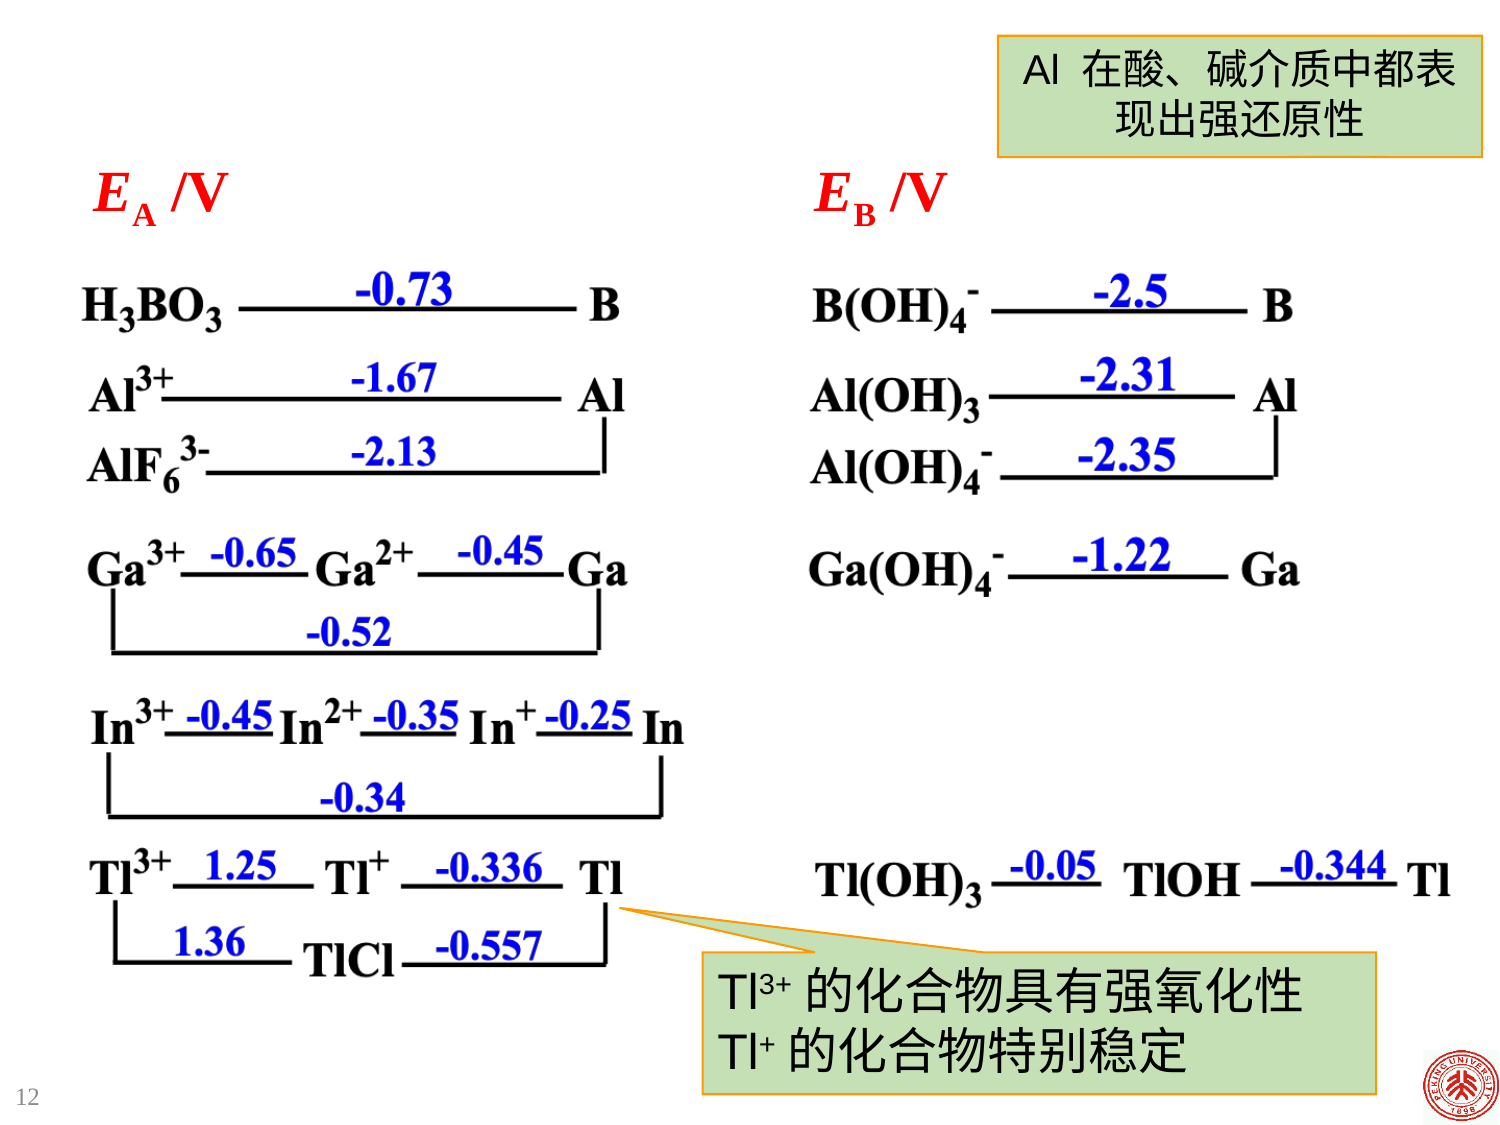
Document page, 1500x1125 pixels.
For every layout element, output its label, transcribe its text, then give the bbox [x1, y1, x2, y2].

text_box Al 在酸、碱介质中都表现出强还原性 [997, 35, 1483, 158]
text_box EB /V [800, 145, 964, 241]
text_box Tl3+的化合物具有强氧化性Tl+的化合物特别稳定 [702, 990, 1377, 1095]
text_box EA /V [78, 145, 245, 241]
slide_number 12 [0, 1062, 69, 1125]
picture [1423, 1050, 1499, 1125]
picture [53, 255, 1454, 990]
